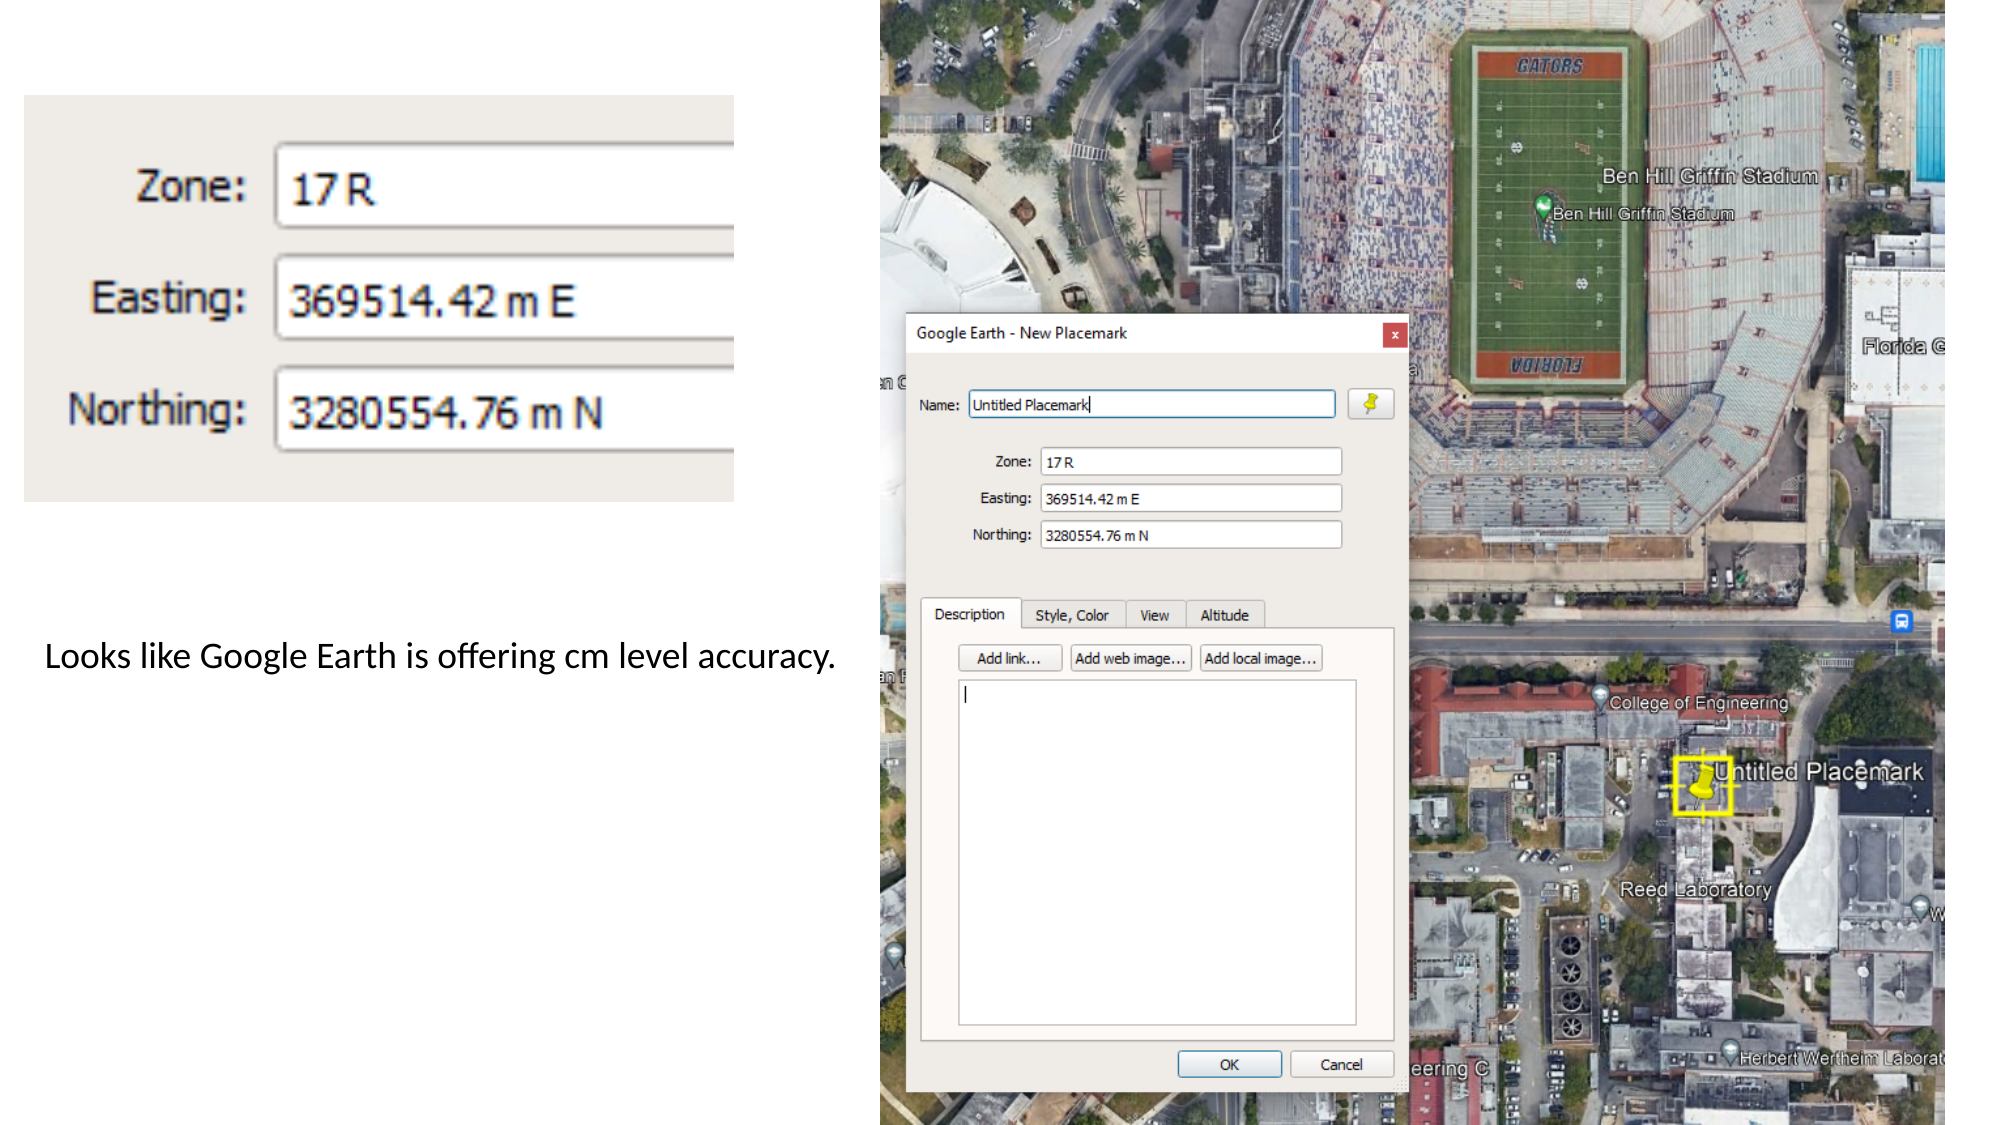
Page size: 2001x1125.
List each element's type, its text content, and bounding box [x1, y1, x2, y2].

picture [880, 0, 1945, 1125]
text_box Looks like Google Earth is offering cm level accuracy. [30, 623, 853, 684]
picture [24, 95, 734, 502]
